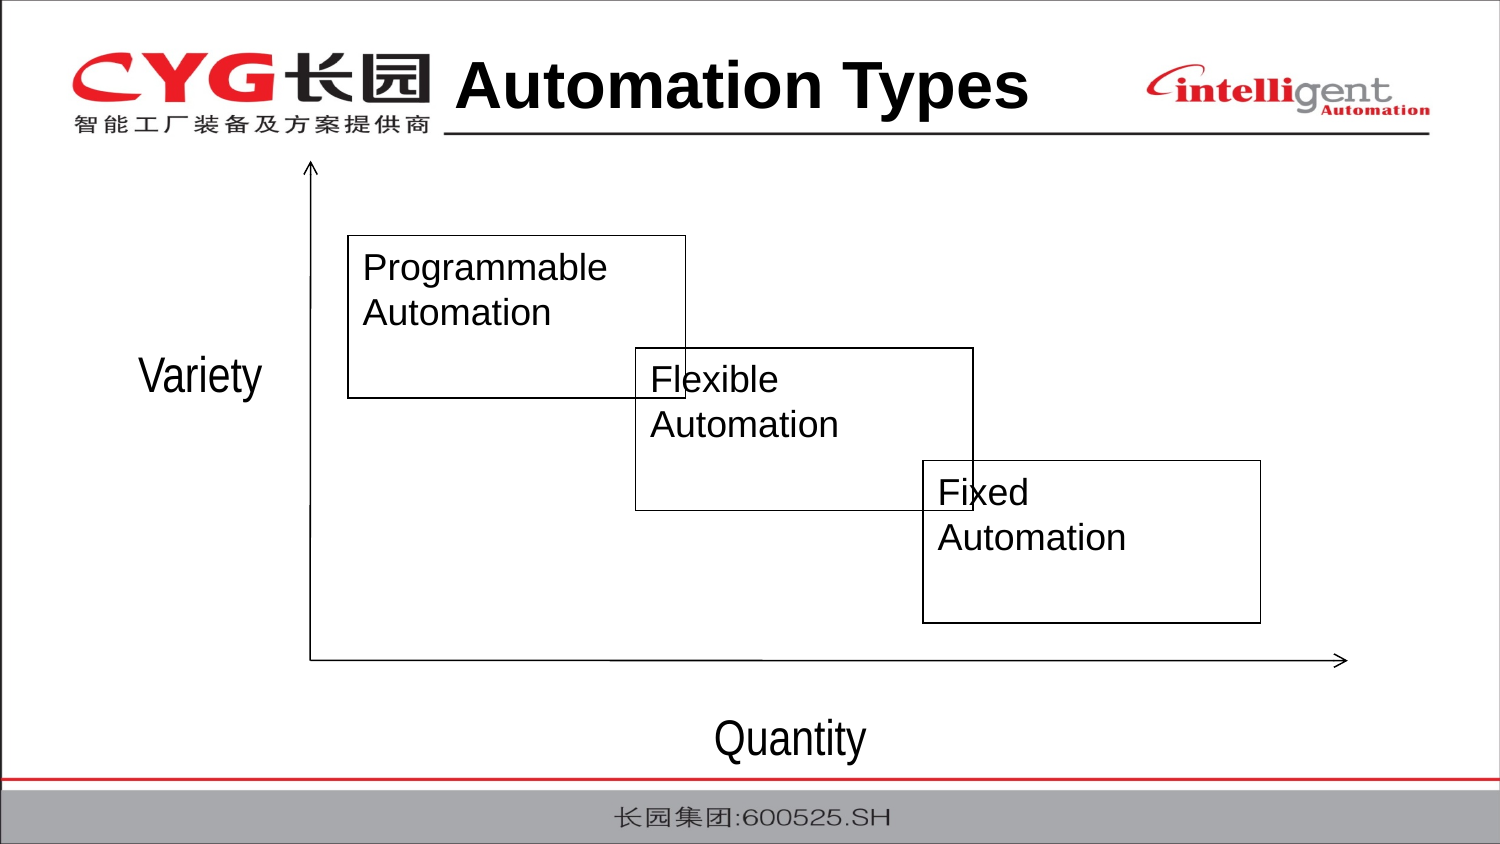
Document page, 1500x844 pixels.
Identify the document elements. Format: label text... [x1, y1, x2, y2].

picture [0, 0, 1500, 844]
text_box Quantity [699, 697, 882, 773]
text_box Fixed Automation [922, 460, 1261, 623]
text_box Programmable Automation [347, 235, 686, 398]
text_box Flexible Automation [635, 347, 973, 511]
text_box Variety [123, 335, 278, 408]
text_box Automation Types [439, 34, 1128, 130]
